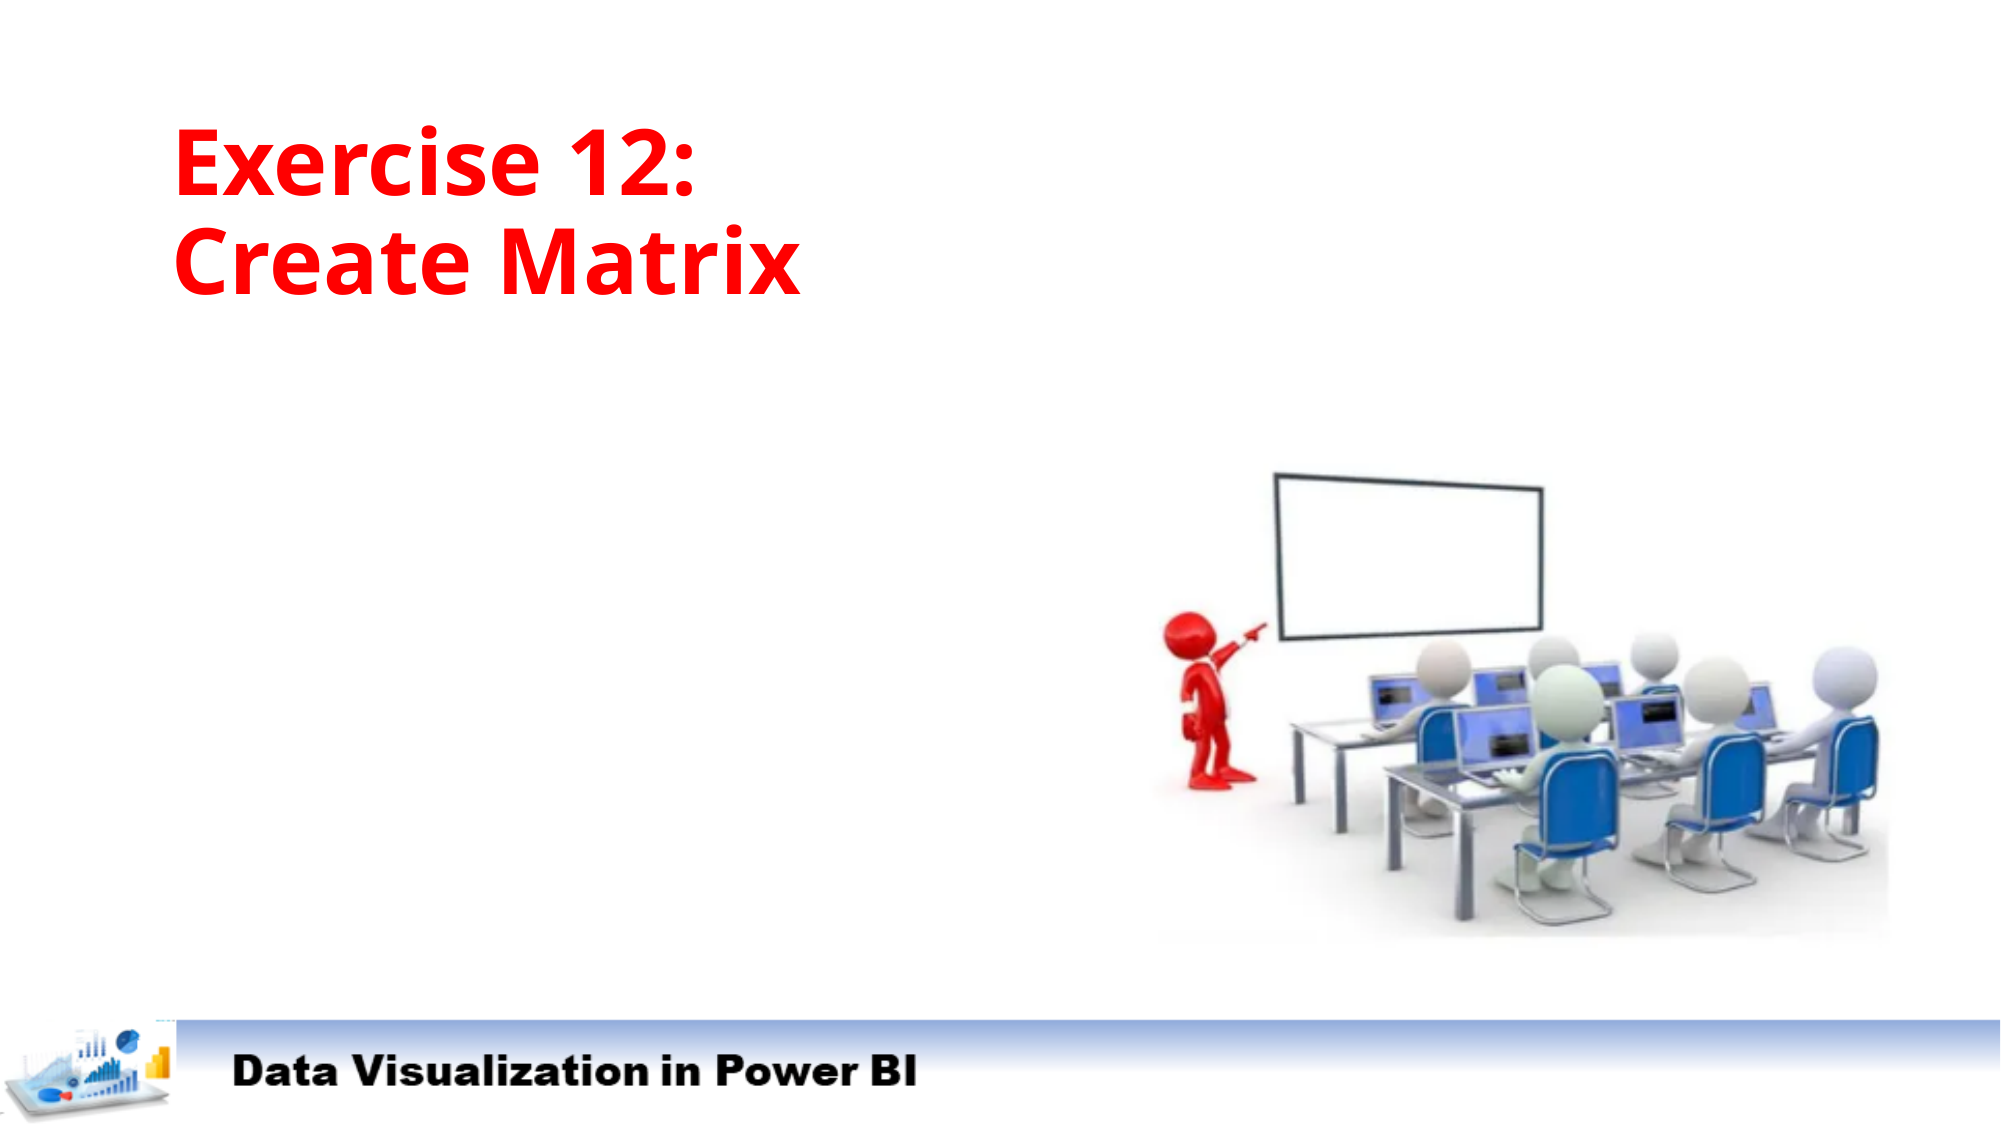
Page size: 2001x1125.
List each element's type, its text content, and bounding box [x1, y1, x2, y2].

picture [0, 0, 2001, 1125]
text_box Exercise 12: Create Matrix [156, 108, 1844, 455]
